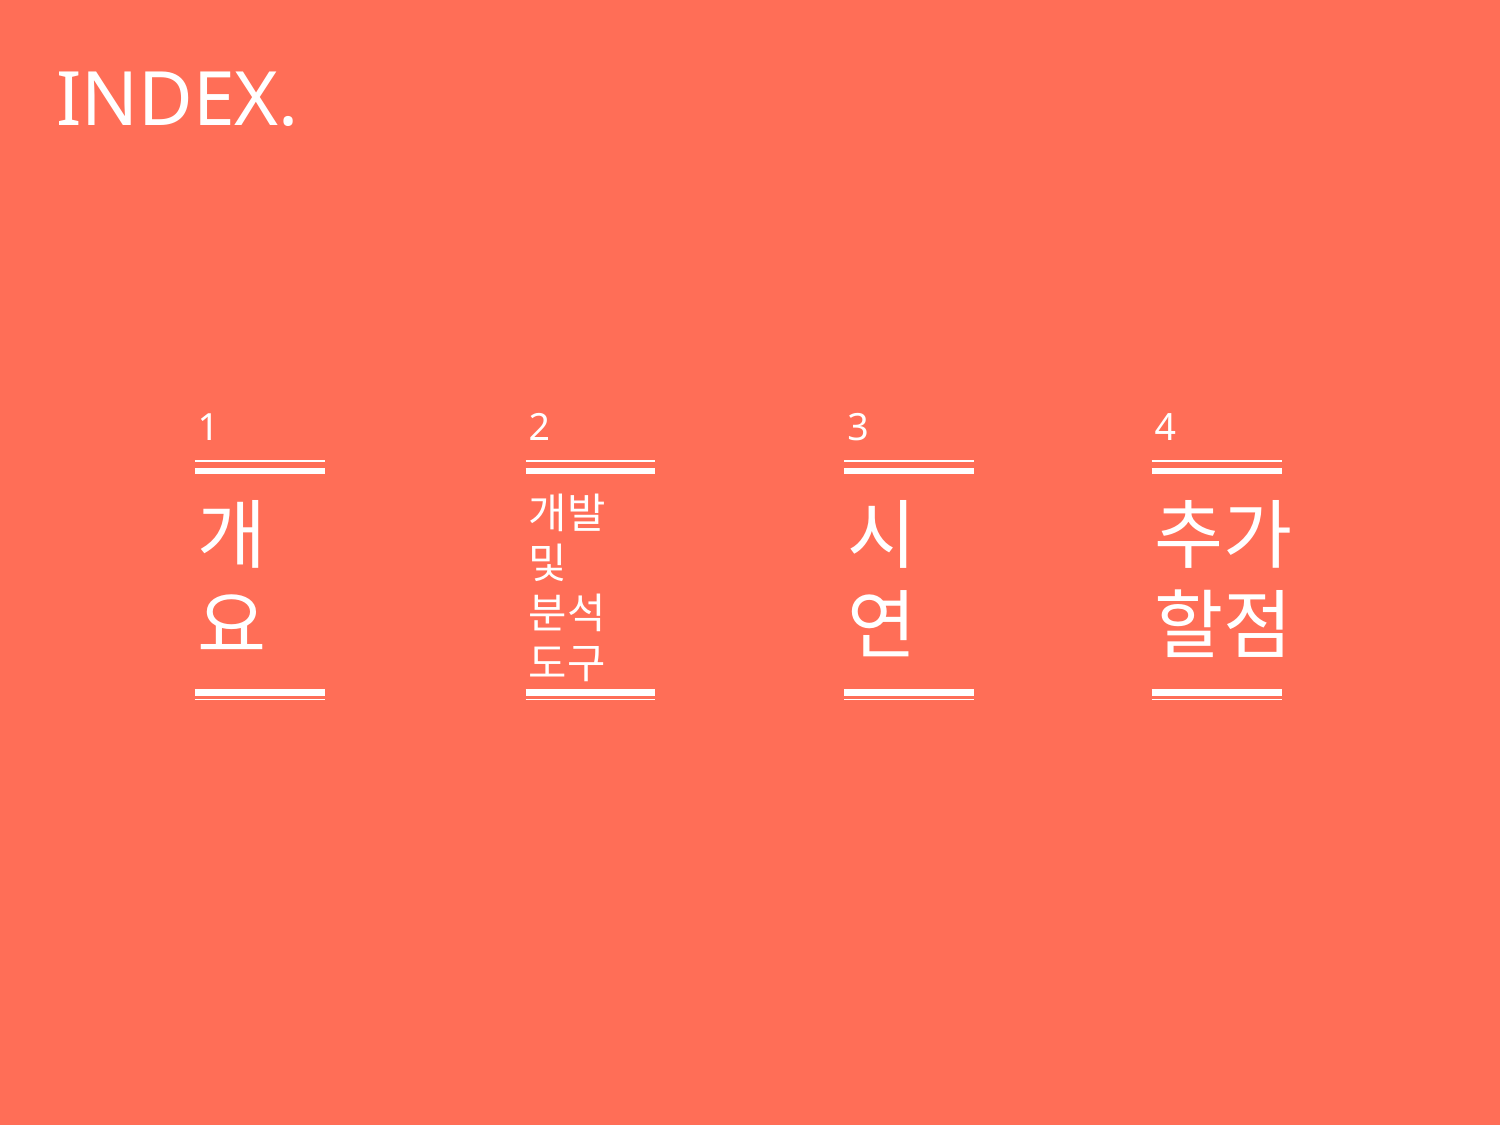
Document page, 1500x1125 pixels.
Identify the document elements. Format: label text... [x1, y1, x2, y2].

text_box 3 [832, 395, 1022, 456]
text_box 시 연 [832, 479, 1022, 675]
text_box INDEX. [41, 42, 550, 148]
text_box 개 요 [182, 479, 372, 675]
text_box 개발 및 분석 도구 [513, 479, 703, 695]
text_box 추가 할점 [1139, 479, 1329, 675]
text_box 2 [513, 395, 703, 456]
text_box 1 [182, 395, 372, 456]
text_box [0, 0, 1500, 1125]
text_box 4 [1139, 395, 1329, 456]
